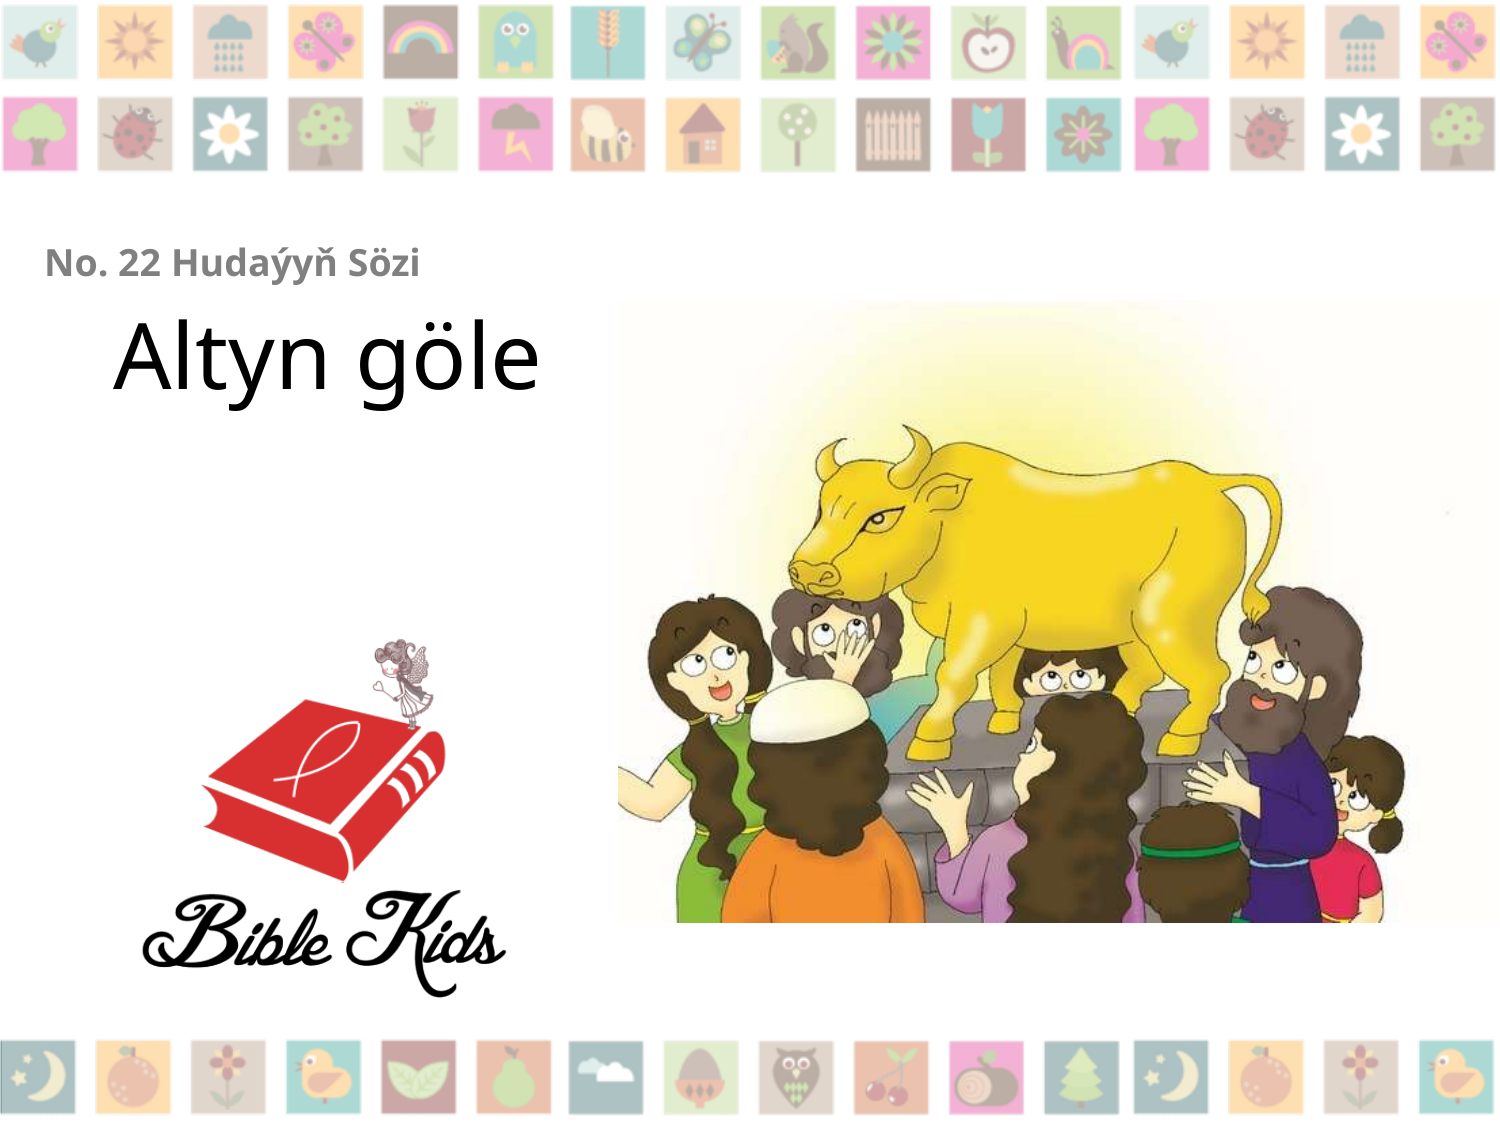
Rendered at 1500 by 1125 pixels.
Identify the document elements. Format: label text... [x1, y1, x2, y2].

picture [117, 600, 544, 1027]
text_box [0, 3, 1500, 181]
text_box No. 22 Hudaýyň Sözi [29, 231, 543, 290]
picture [618, 300, 1500, 923]
text_box Altyn göle [5, 290, 651, 416]
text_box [0, 1028, 1500, 1118]
